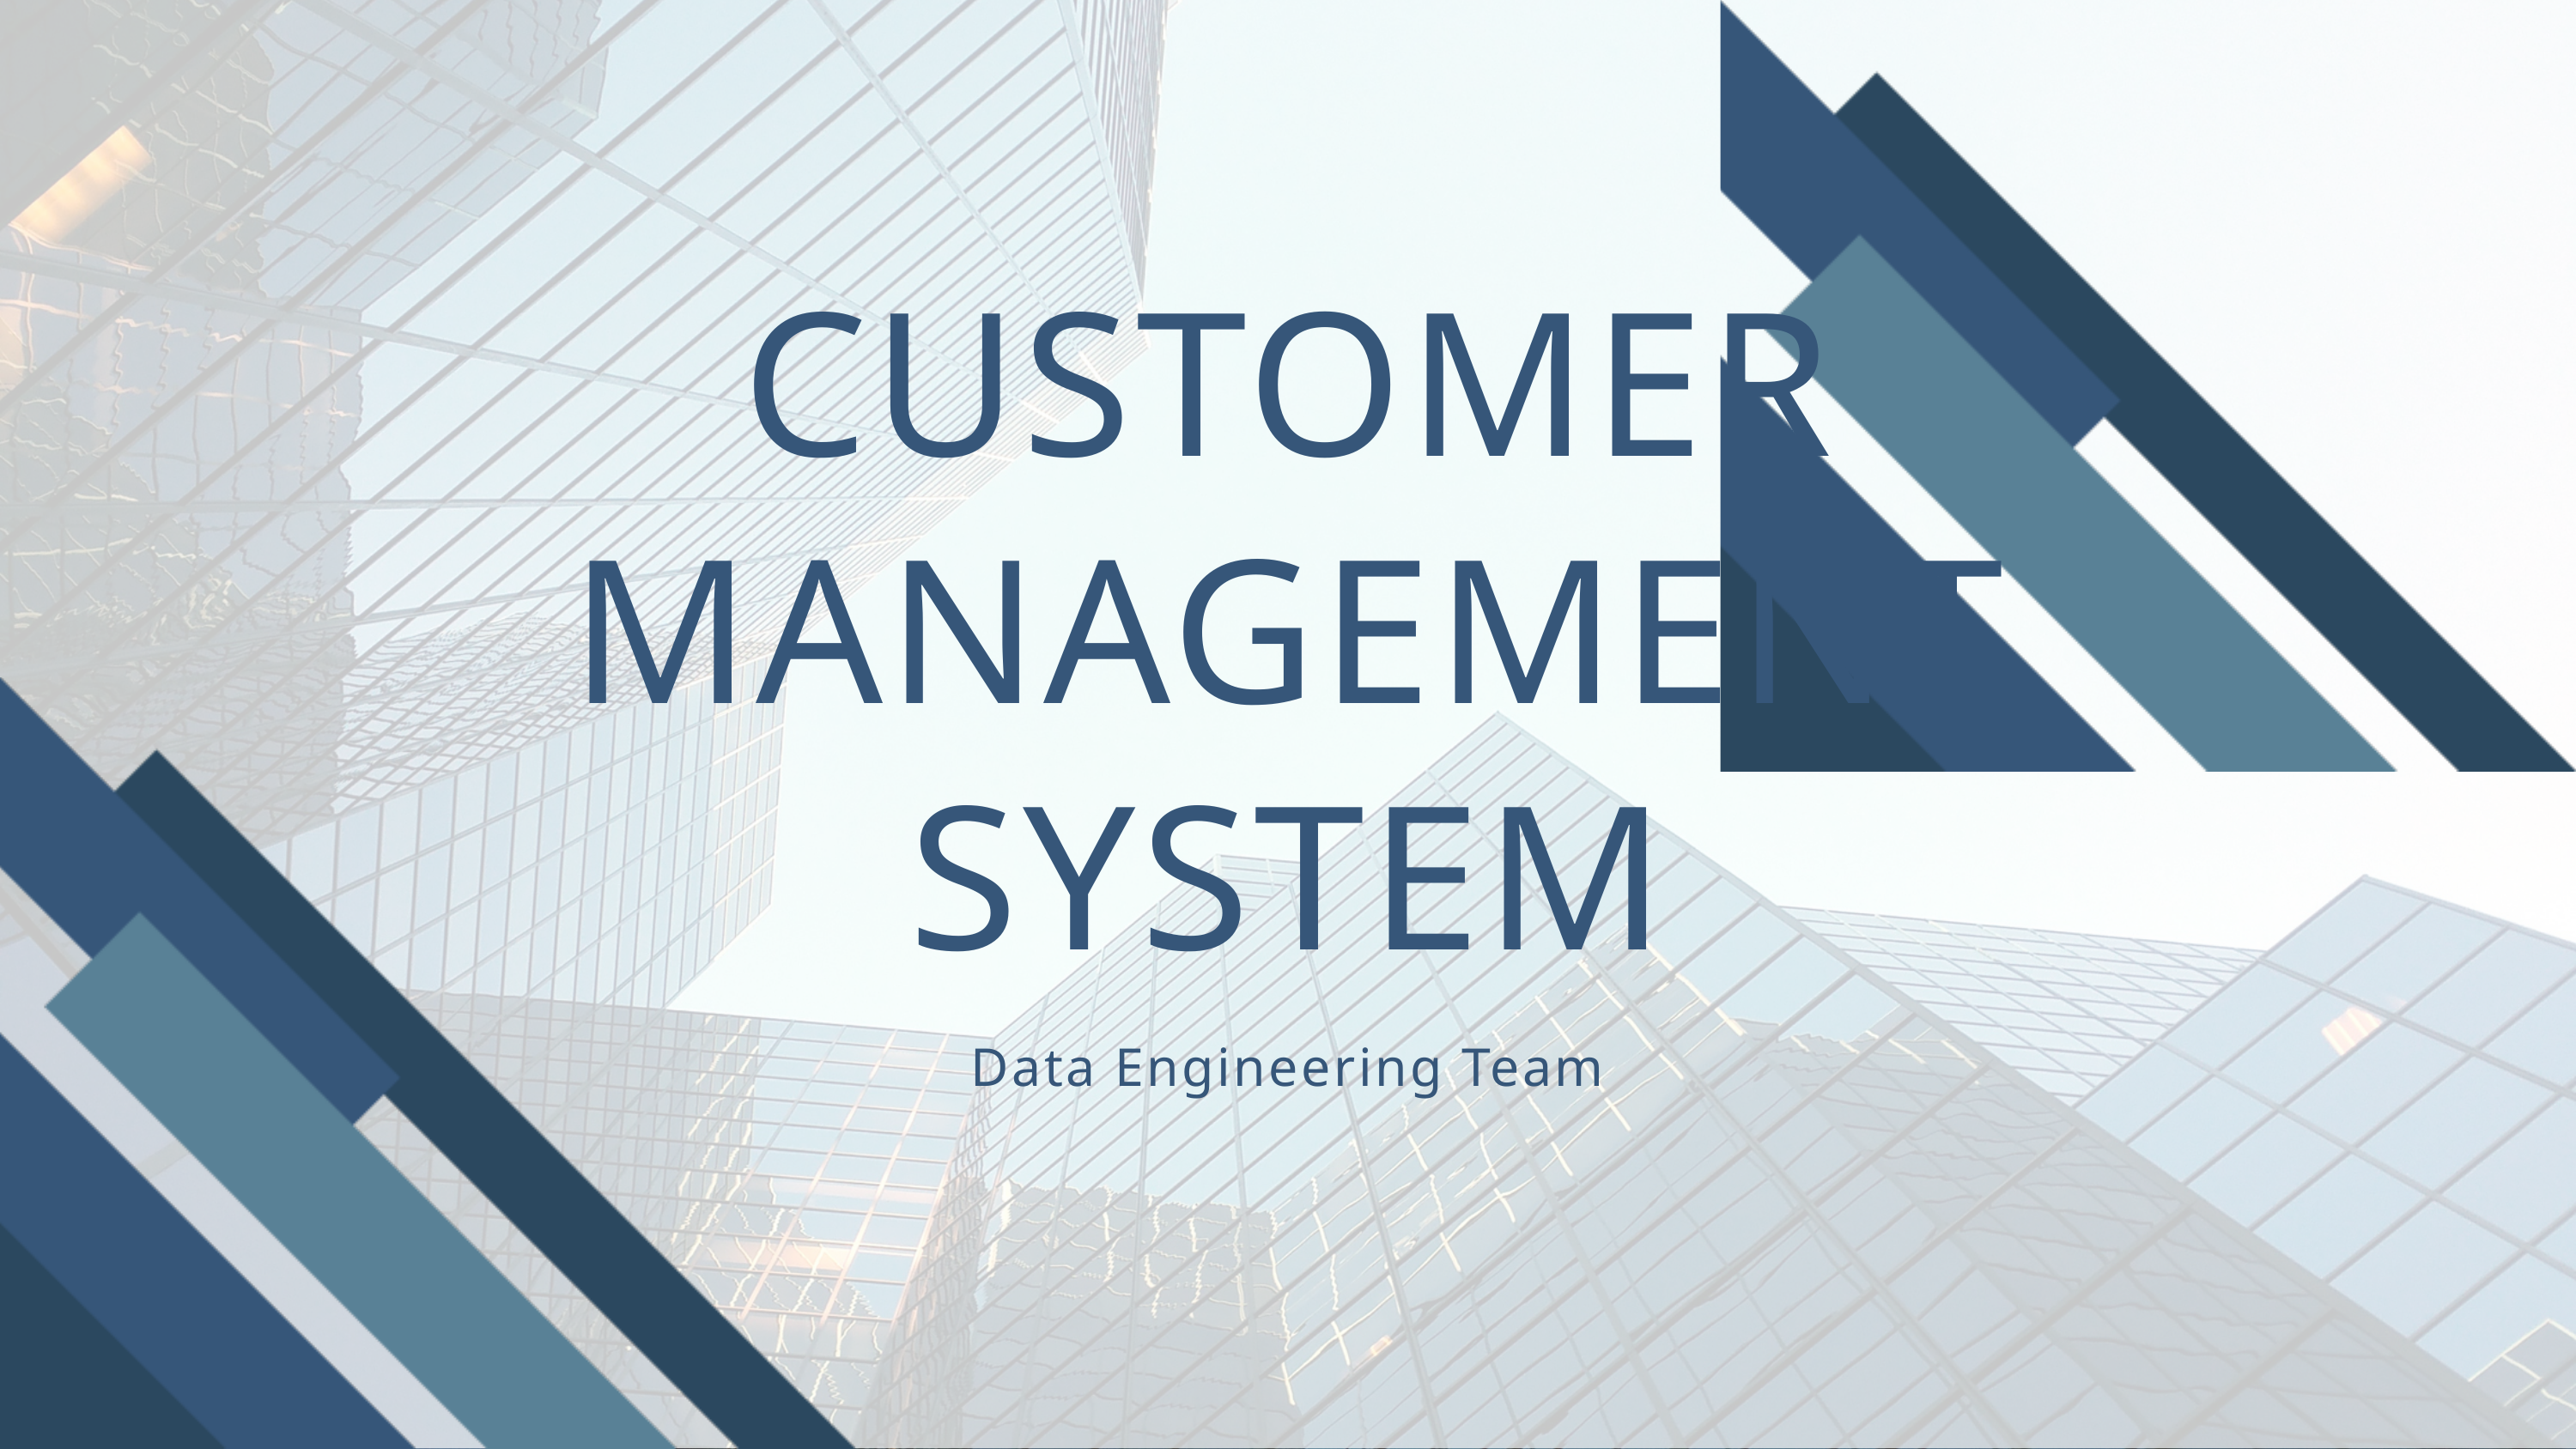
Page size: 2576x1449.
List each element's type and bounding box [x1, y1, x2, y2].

text_box [0, 0, 2576, 1449]
